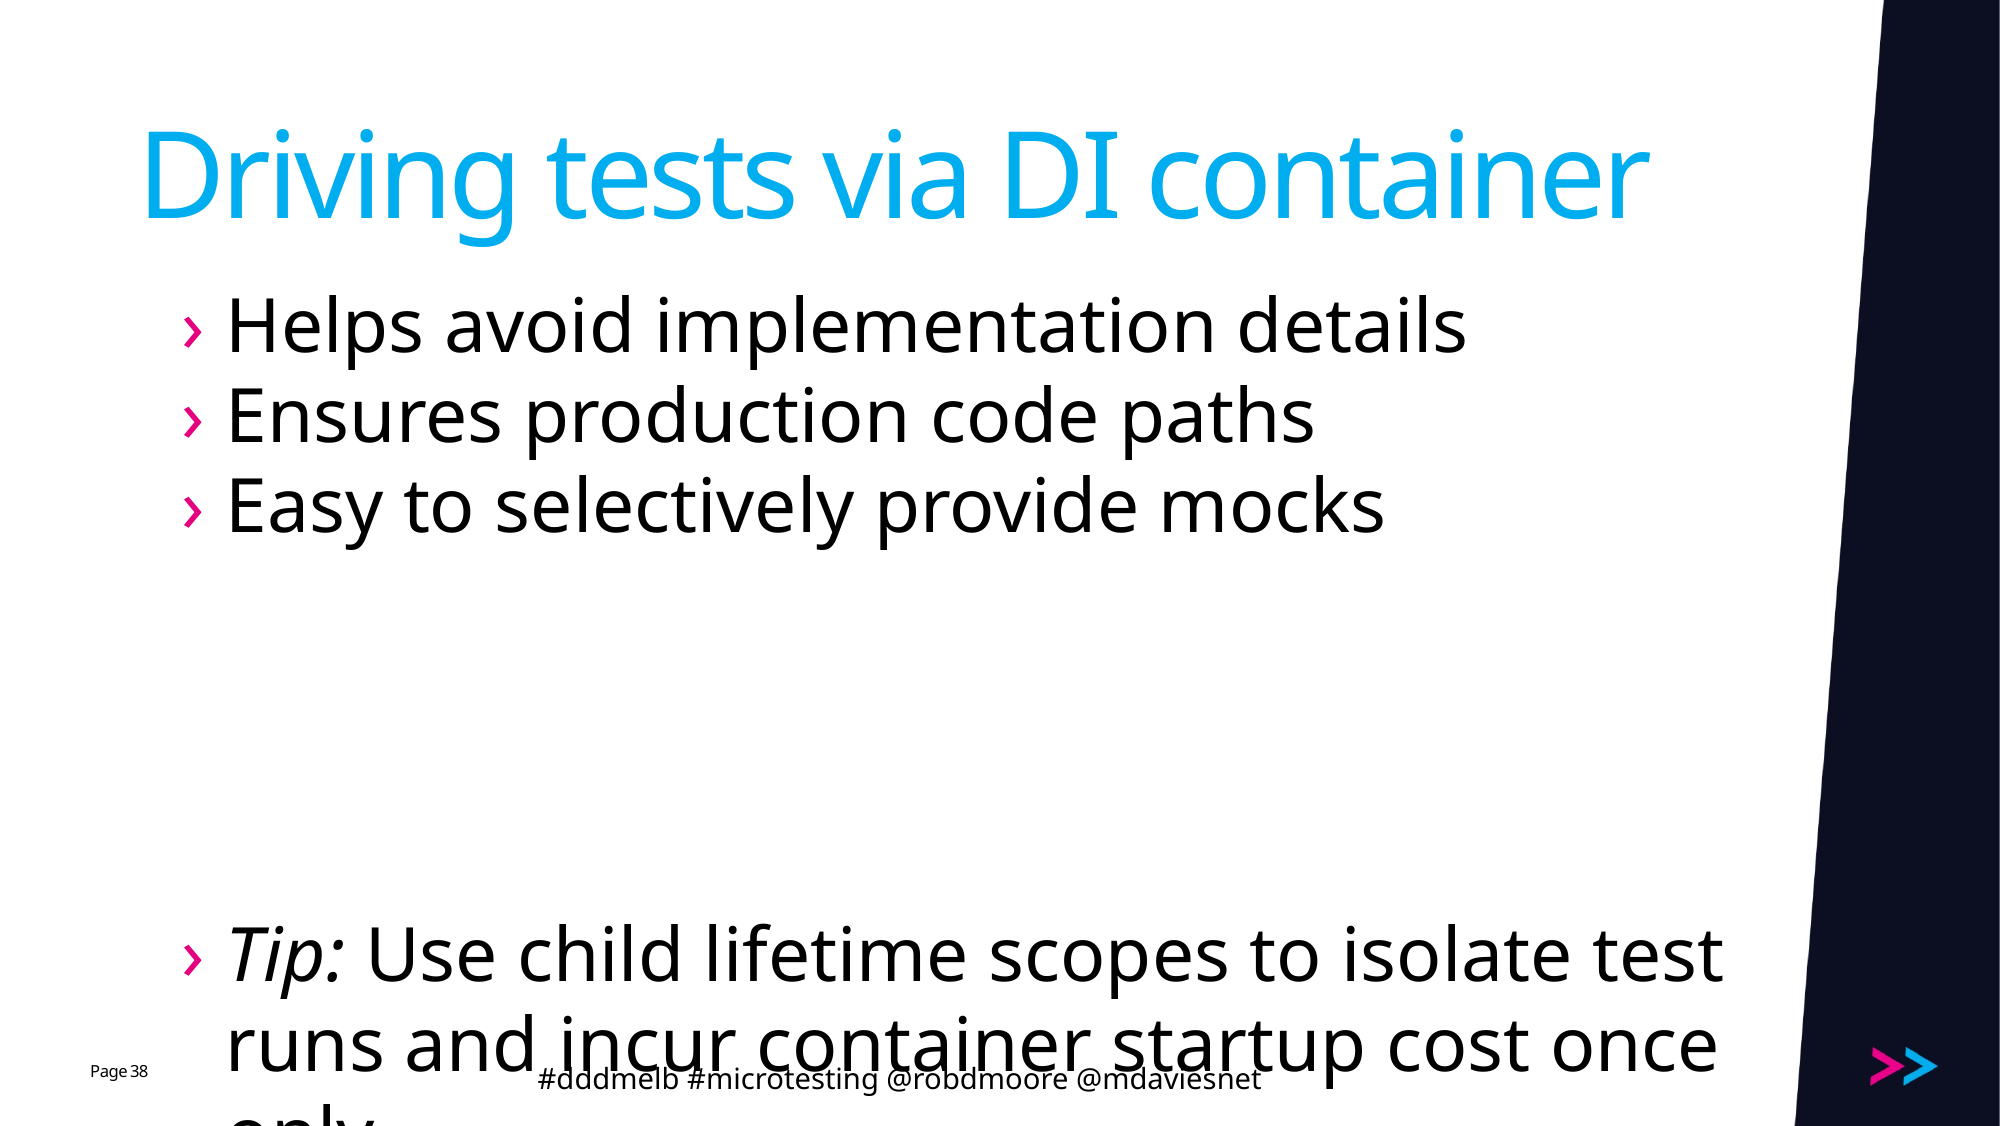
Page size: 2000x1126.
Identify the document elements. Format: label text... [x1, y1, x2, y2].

slide_number 38 [130, 1061, 166, 1113]
list Helps avoid implementation details Ensures production code paths Easy to selectively provide mocks Tip: Use child lifetime scopes to isolate test runs and incur container startup cost once only [137, 277, 1786, 1021]
picture [0, 0, 2000, 1126]
title Driving tests via DI container [137, 54, 1786, 243]
